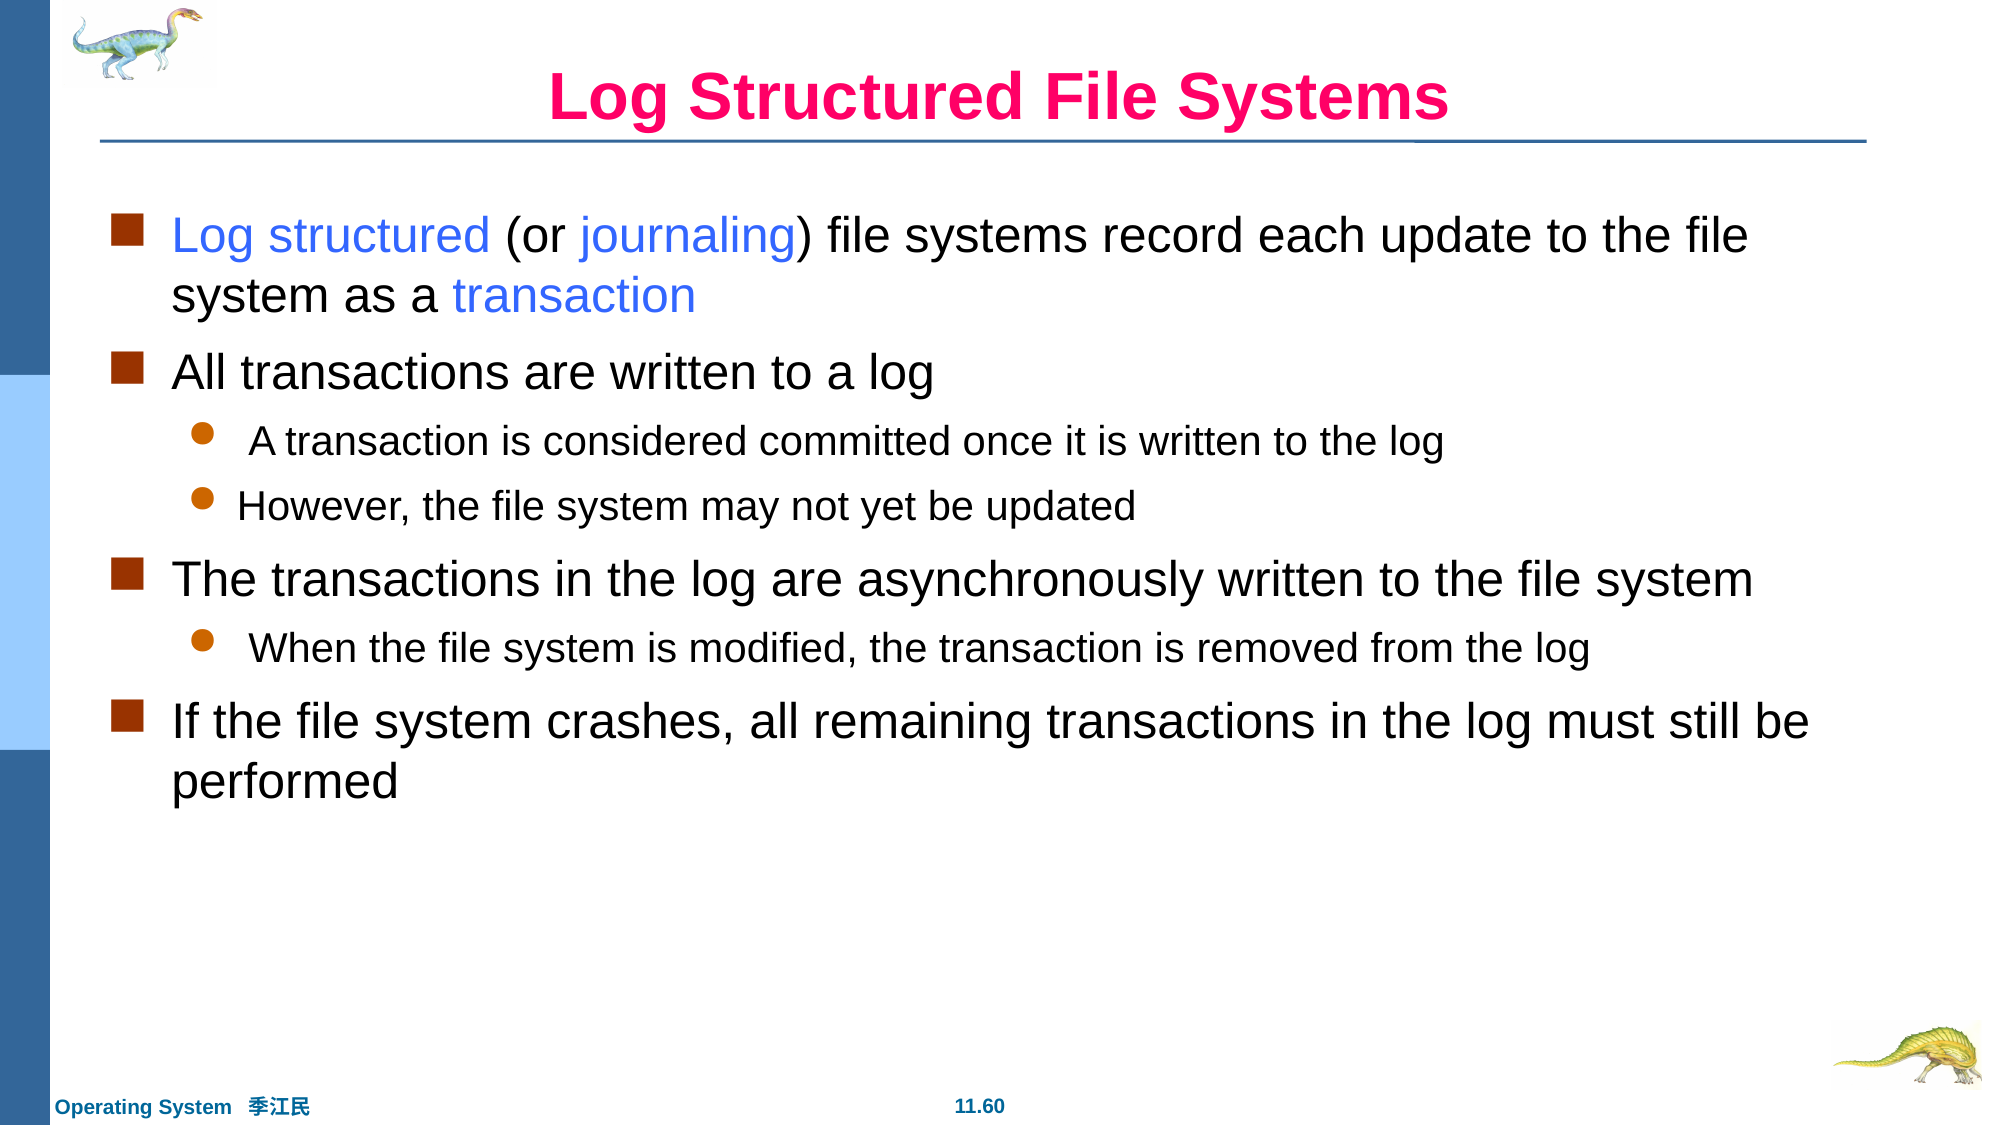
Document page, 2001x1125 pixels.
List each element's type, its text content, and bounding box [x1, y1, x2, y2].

picture [1831, 1020, 1982, 1090]
picture [62, 0, 217, 88]
list Log structured (or journaling) file systems record each update to the file system as a transaction All transactions are written to a log A transaction is considered committed once it is written to the log However, the file system may not yet be updated The transactions in the log are asynchronously written to the file system When the file system is modified, the transaction is removed from the log If the file system crashes, all remaining transactions in the log must still be performed [99, 194, 1900, 938]
title Log Structured File Systems [99, 45, 1900, 141]
